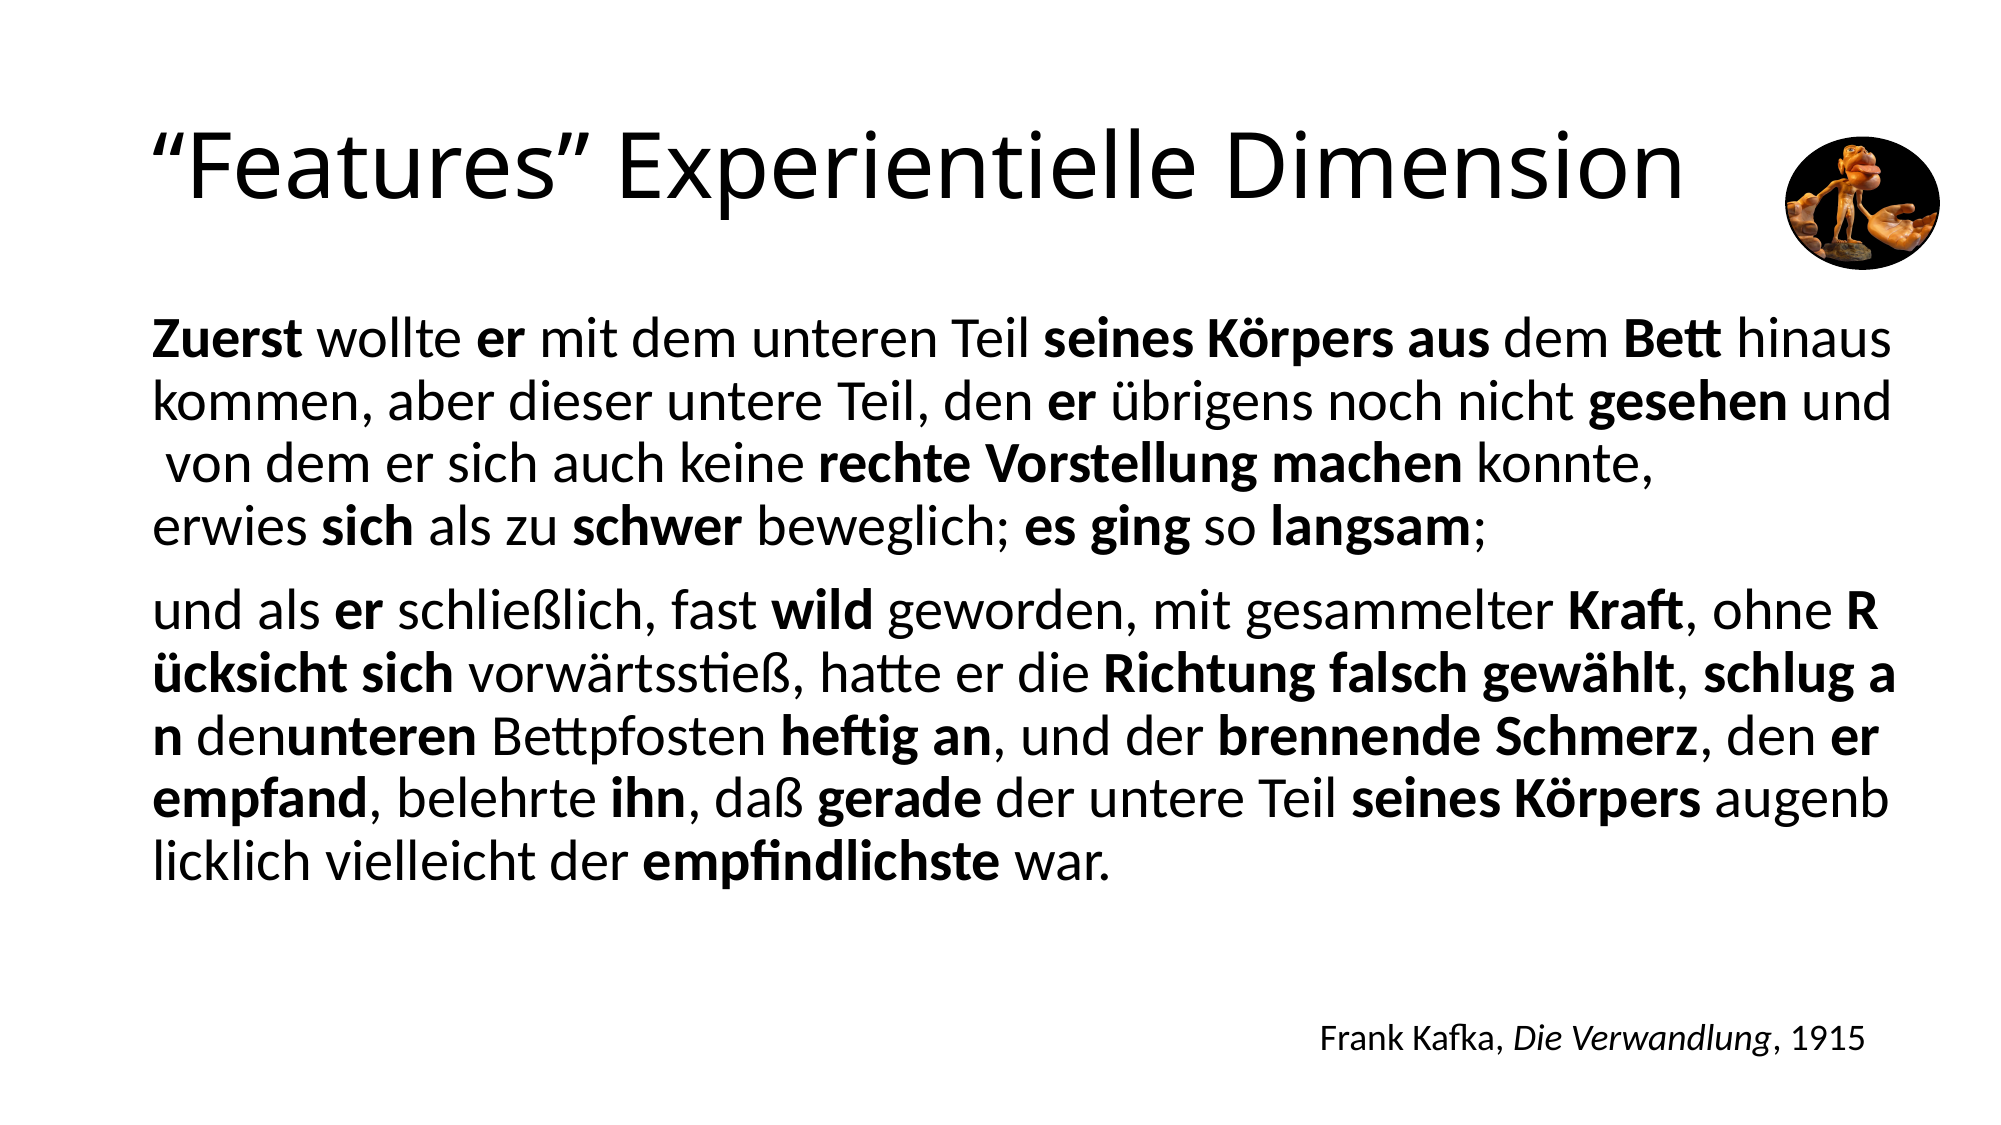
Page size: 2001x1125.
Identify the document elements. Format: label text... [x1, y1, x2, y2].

title “Features” Experientielle Dimension [137, 59, 1863, 278]
list Zuerst wollte er mit dem unteren Teil seines Körpers aus dem Bett hinauskommen, aber dieser untere Teil, den er übrigens noch nicht gesehen und von dem er sich auch keine rechte Vorstellung machen konnte, erwies sich als zu schwer beweglich; es ging so langsam; und als er schließlich, fast wild geworden, mit gesammelter Kraft, ohne Rücksicht sich vorwärtsstieß, hatte er die Richtung falsch gewählt, schlug an denunteren Bettpfosten heftig an, und der brennende Schmerz, den er empfand, belehrte ihn, daß gerade der untere Teil seines Körpers augenblicklich vielleicht der empfindlichste war. [137, 299, 1916, 1014]
text_box Frank Kafka, Die Verwandlung, 1915 [1305, 1005, 1882, 1065]
text_box [1785, 136, 1940, 270]
